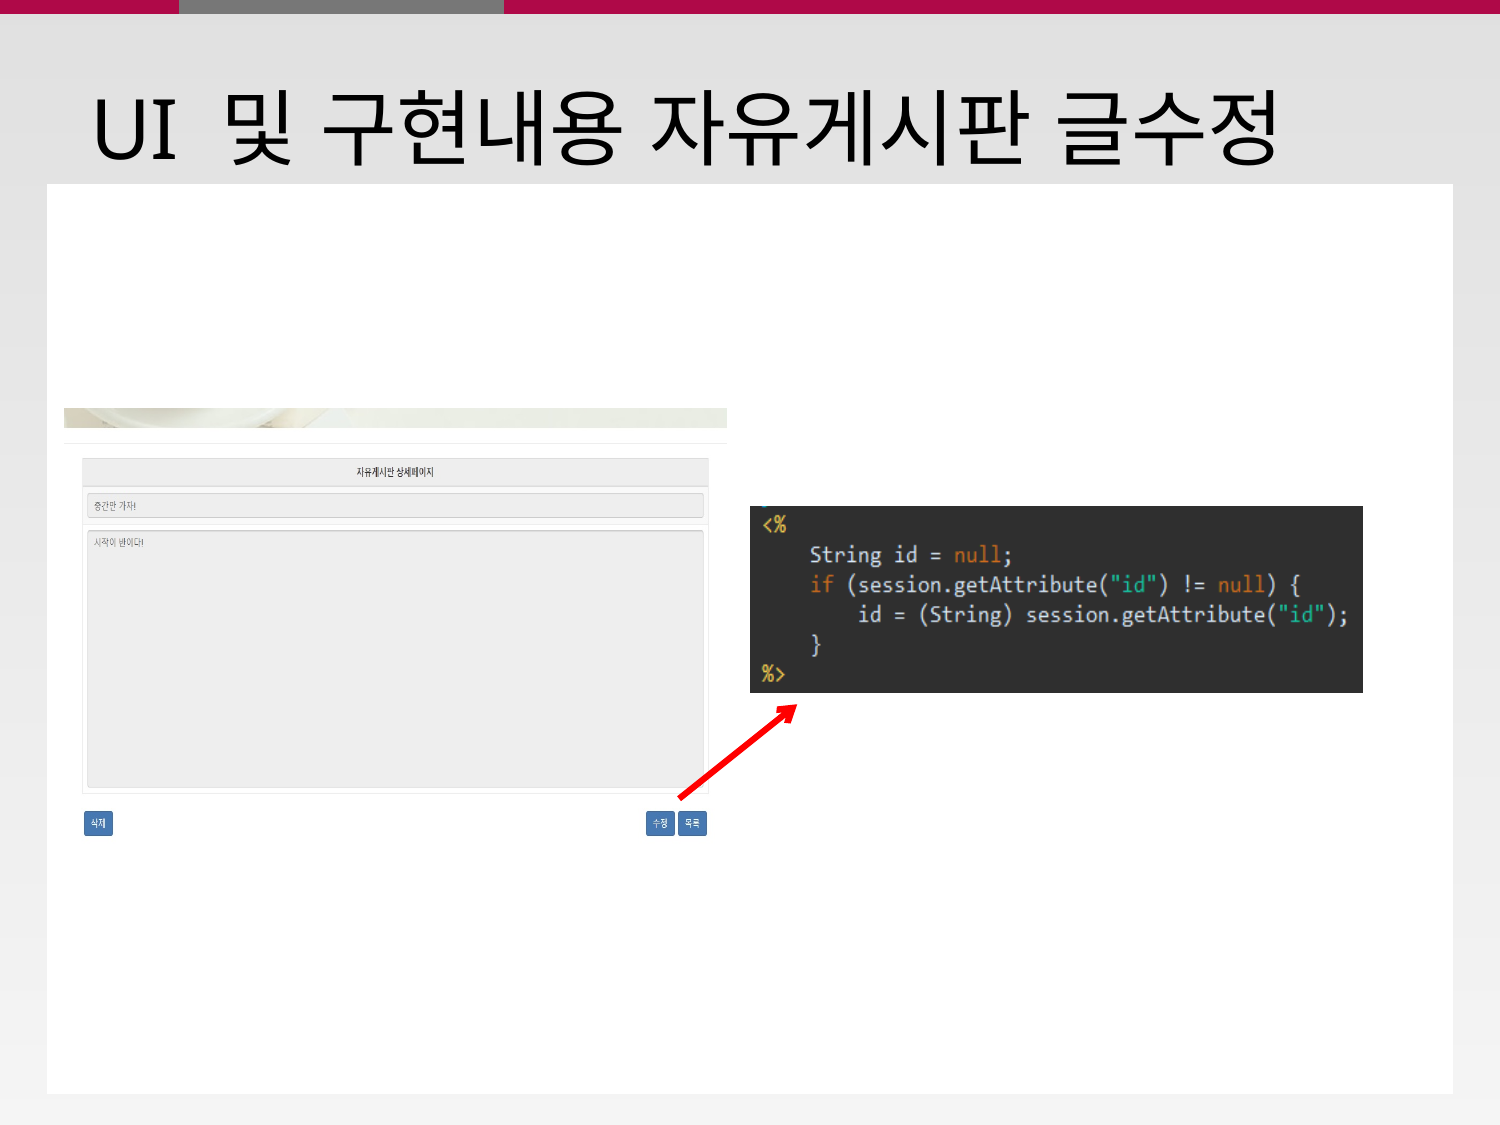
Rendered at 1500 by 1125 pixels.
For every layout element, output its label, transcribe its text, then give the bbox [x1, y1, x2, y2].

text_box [678, 703, 799, 800]
title UI 및 구현내용 자유게시판 글수정 [75, 50, 1425, 183]
picture [46, 183, 1454, 1096]
